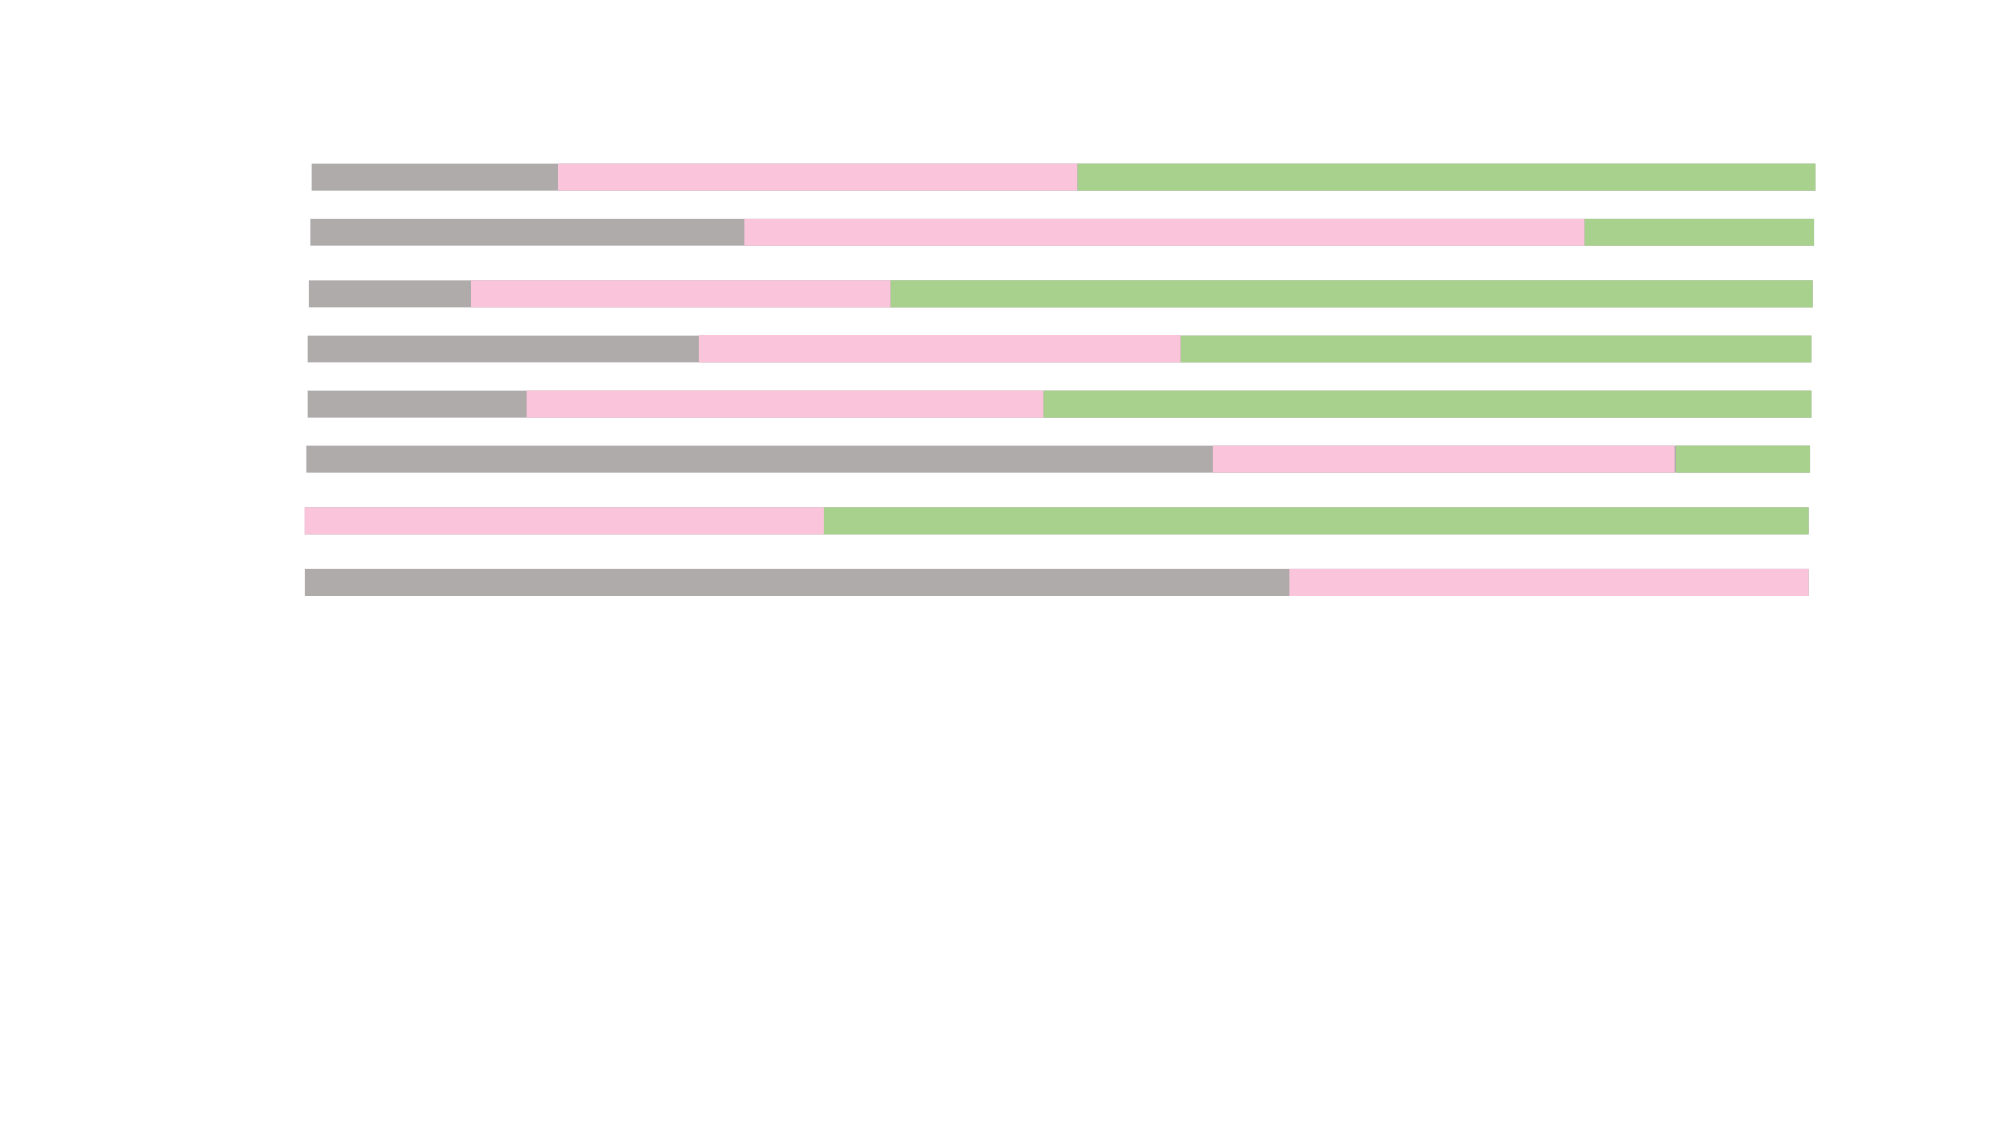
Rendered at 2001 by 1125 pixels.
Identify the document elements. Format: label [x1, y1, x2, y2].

text_box [890, 279, 1814, 308]
text_box [1212, 445, 1675, 474]
text_box [311, 163, 557, 192]
text_box [1288, 568, 1810, 597]
text_box [698, 334, 1182, 363]
text_box [743, 218, 1584, 247]
text_box [1584, 218, 1815, 247]
text_box [305, 445, 1212, 474]
text_box [306, 335, 698, 363]
text_box [308, 279, 470, 308]
text_box [526, 390, 1043, 419]
text_box [304, 506, 823, 535]
text_box [557, 163, 1076, 192]
text_box [1180, 335, 1812, 363]
text_box [1675, 445, 1811, 474]
text_box [306, 390, 526, 419]
text_box [470, 279, 890, 308]
text_box [304, 568, 1288, 597]
text_box [309, 218, 743, 247]
text_box [1076, 163, 1816, 192]
text_box [1043, 390, 1812, 419]
text_box [823, 506, 1810, 535]
